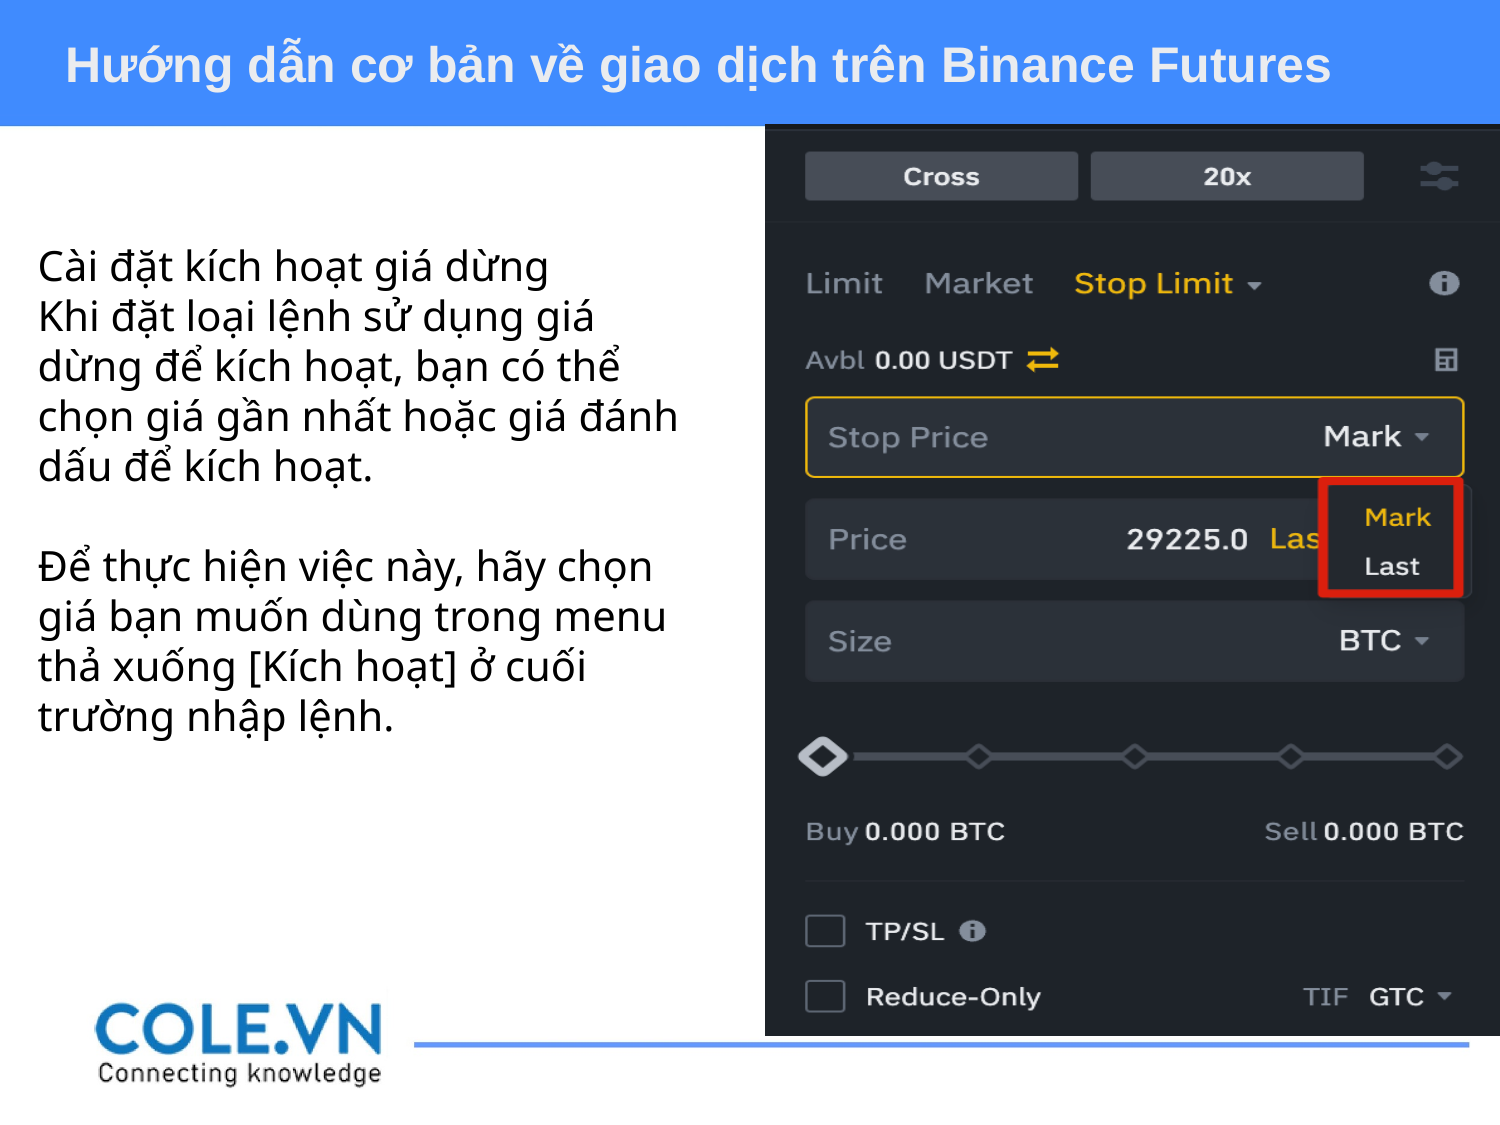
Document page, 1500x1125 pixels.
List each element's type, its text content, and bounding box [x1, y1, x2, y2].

text_box Hướng dẫn cơ bản về giao dịch trên Binance Futures [50, 25, 1423, 101]
text_box Cài đặt kích hoạt giá dừng Khi đặt loại lệnh sử dụng giá dừng để kích hoạt, bạn có thể chọn giá gần nhất hoặc giá đánh dấu để kích hoạt. Để thực hiện việc này, hãy chọn giá bạn muốn dùng trong menu thả xuống [Kích hoạt] ở cuối trường nhập lệnh. [22, 124, 719, 953]
picture [0, 0, 1500, 1125]
